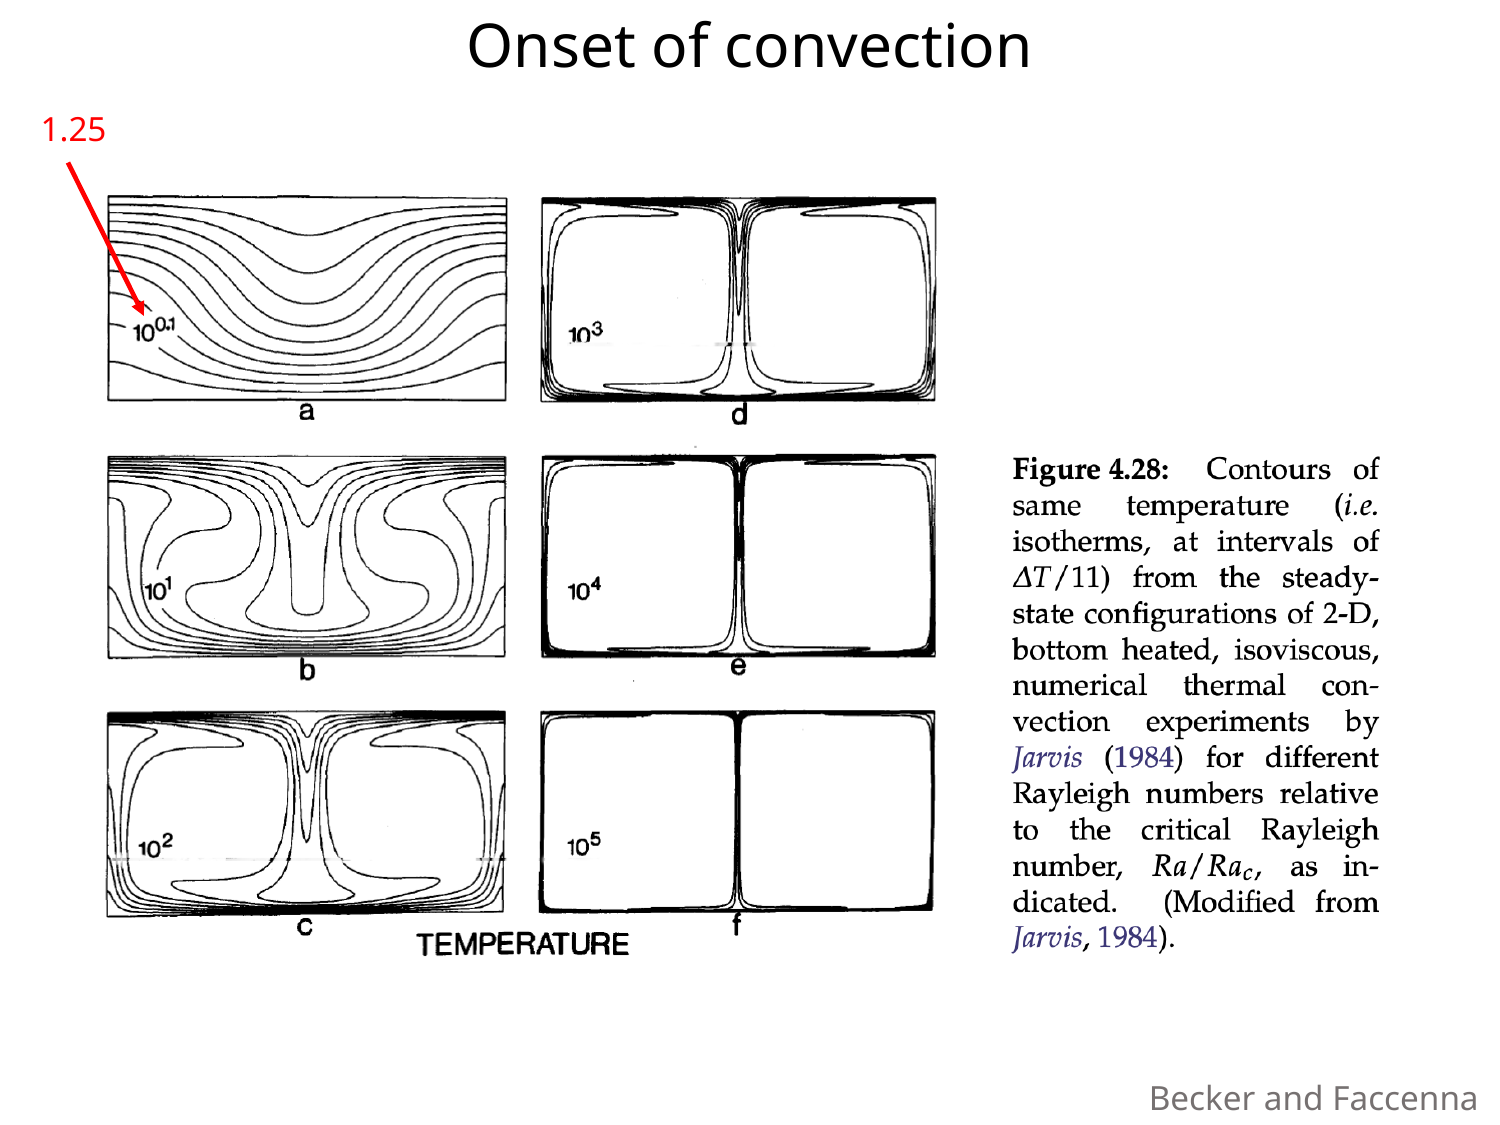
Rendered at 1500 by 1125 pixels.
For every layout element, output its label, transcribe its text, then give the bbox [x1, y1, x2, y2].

picture [25, 162, 1474, 1005]
text_box 1.25 [25, 100, 591, 156]
text_box Becker and Faccenna [1134, 1069, 1500, 1125]
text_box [67, 162, 144, 316]
text_box Onset of convection [0, 0, 1500, 88]
